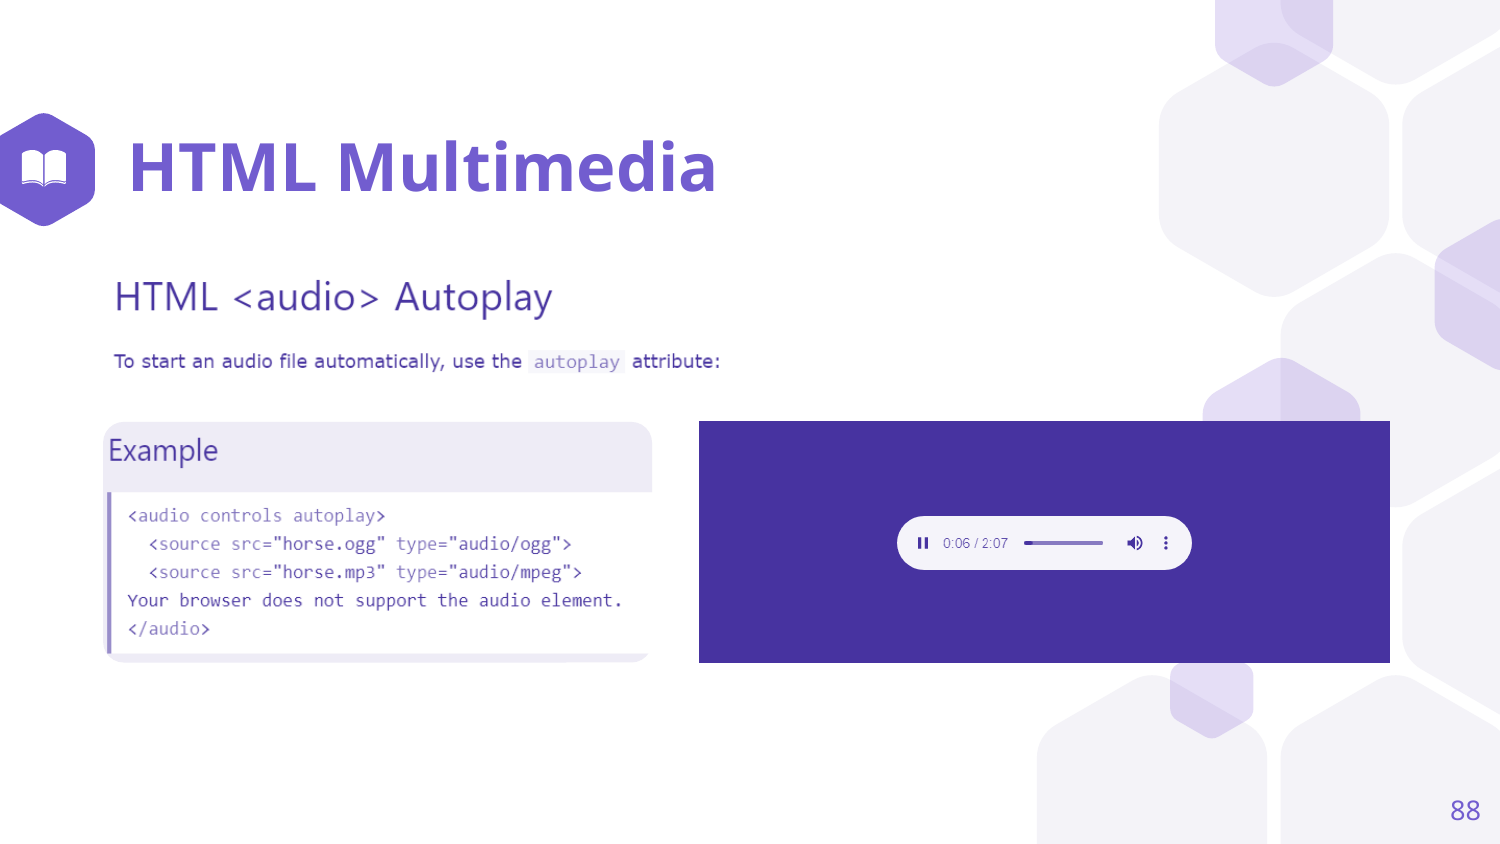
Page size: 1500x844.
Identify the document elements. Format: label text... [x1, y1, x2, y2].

slide_number 88 [1391, 779, 1482, 844]
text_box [21, 149, 67, 187]
title HTML Multimedia [127, 137, 1114, 203]
picture [102, 421, 653, 663]
picture [699, 421, 1391, 663]
picture [102, 259, 748, 392]
